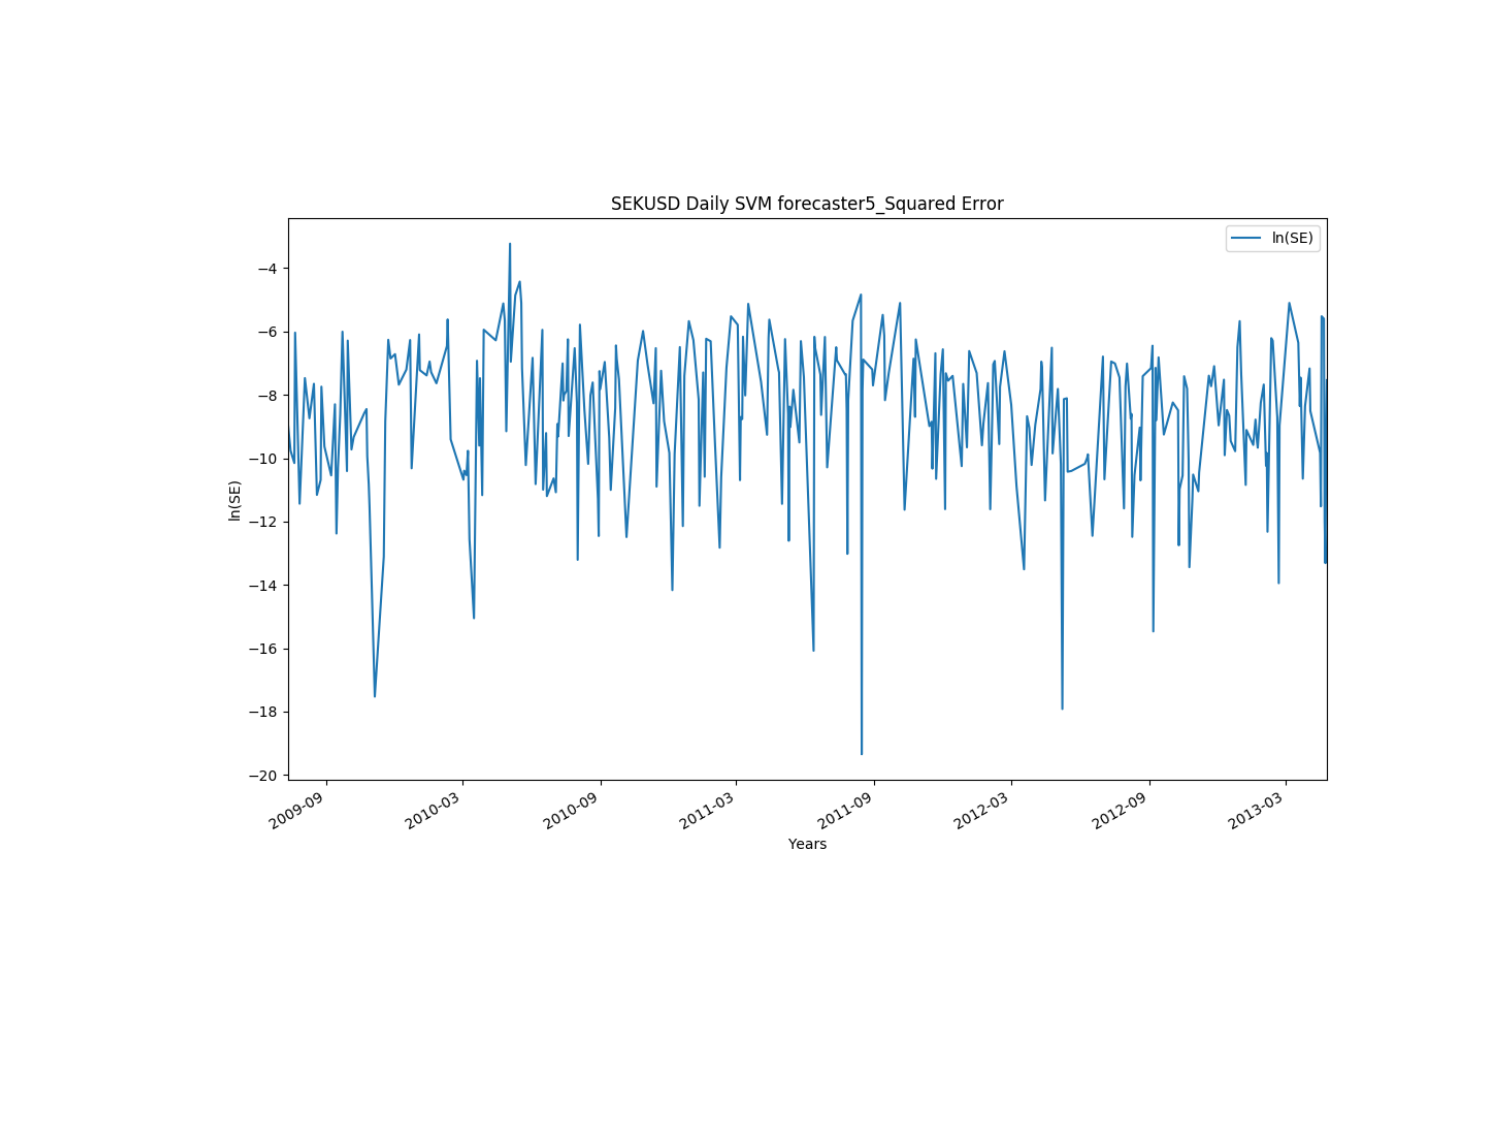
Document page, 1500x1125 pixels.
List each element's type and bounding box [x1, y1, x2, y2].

picture [119, 119, 1461, 946]
